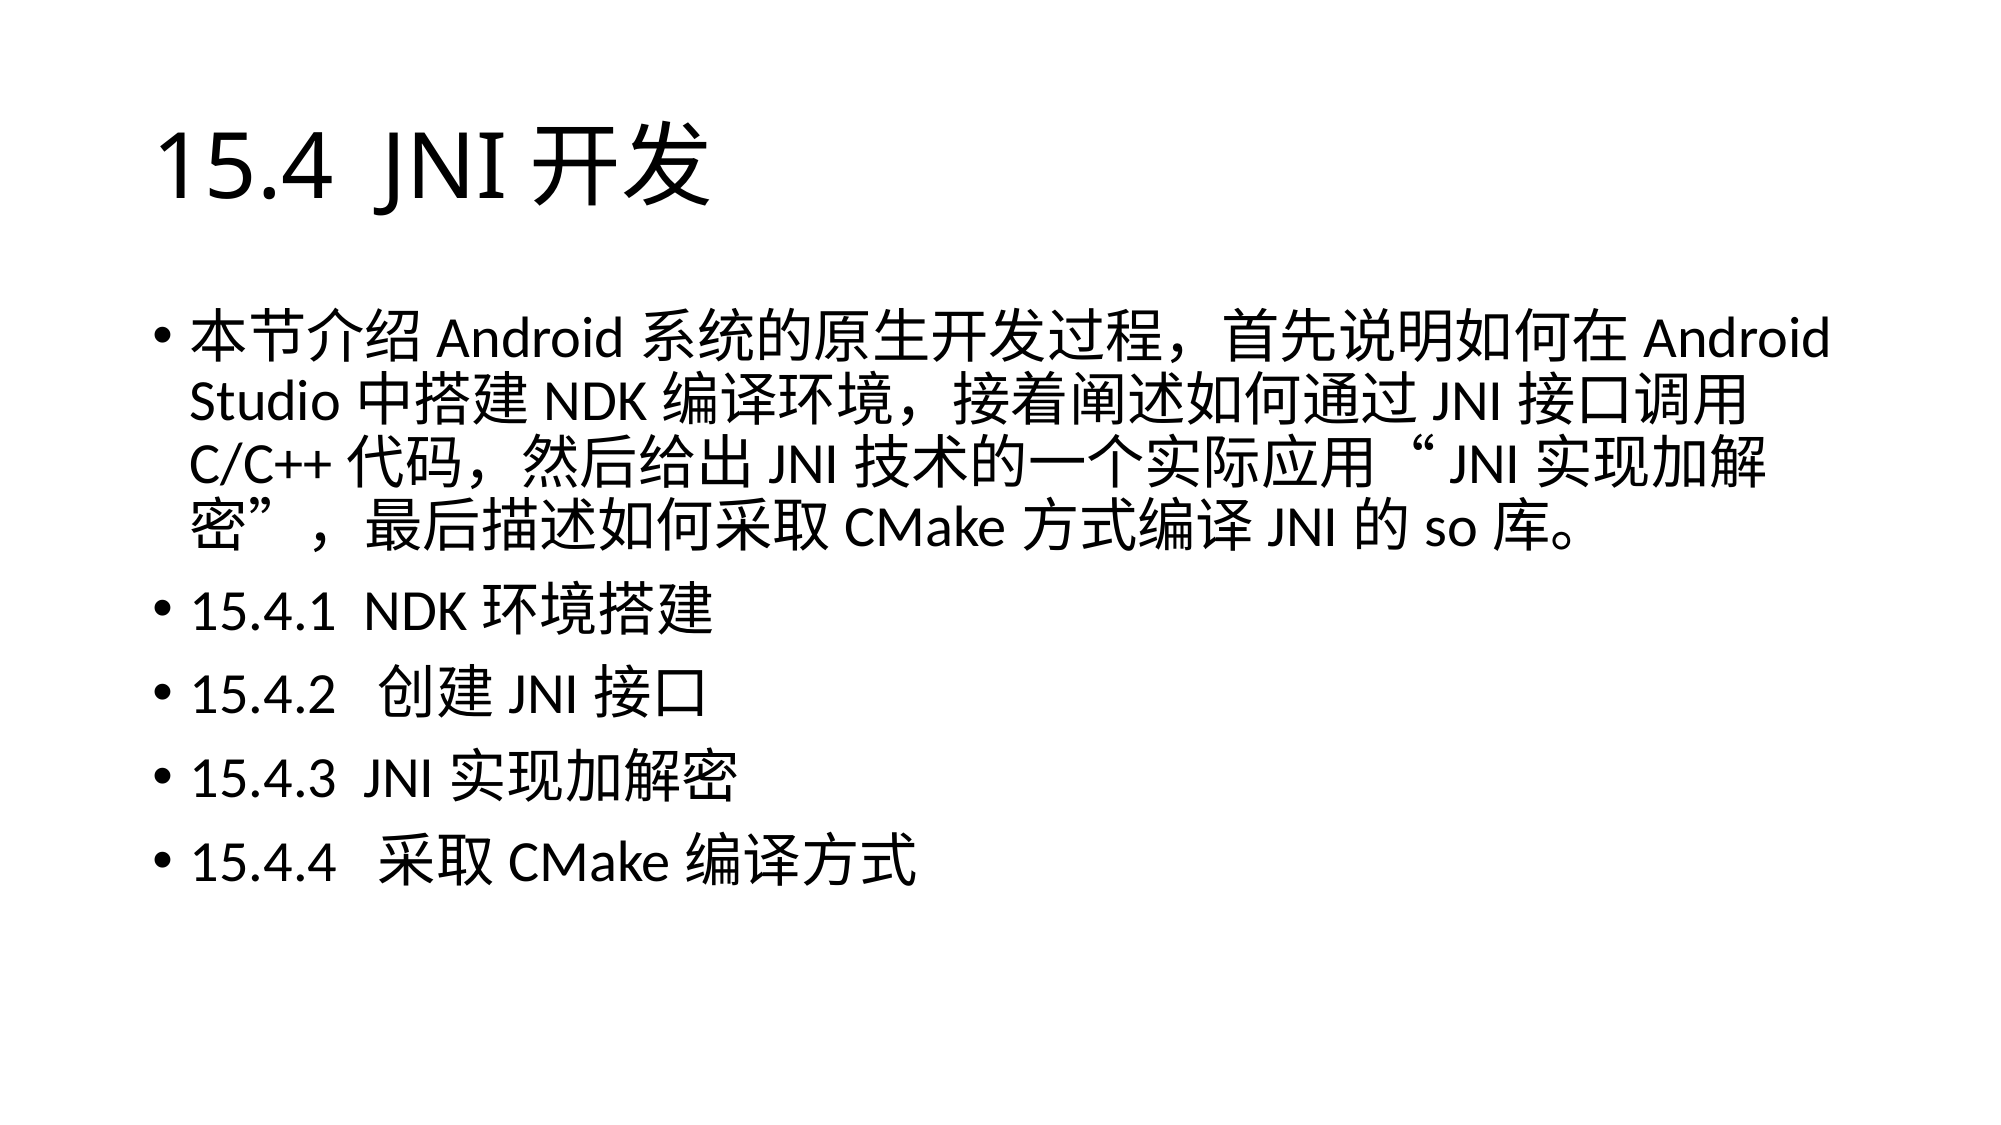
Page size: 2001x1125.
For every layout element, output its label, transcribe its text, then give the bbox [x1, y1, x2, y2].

list 本节介绍Android系统的原生开发过程，首先说明如何在Android Studio中搭建NDK编译环境，接着阐述如何通过JNI接口调用C/C++代码，然后给出JNI技术的一个实际应用“JNI实现加解密”，最后描述如何采取CMake方式编译JNI的so库。 15.4.1 NDK环境搭建 15.4.2 创建JNI接口 15.4.3 JNI实现加解密 15.4.4 采取CMake编译方式 [137, 299, 1863, 1014]
title 15.4 JNI开发 [137, 59, 1863, 278]
